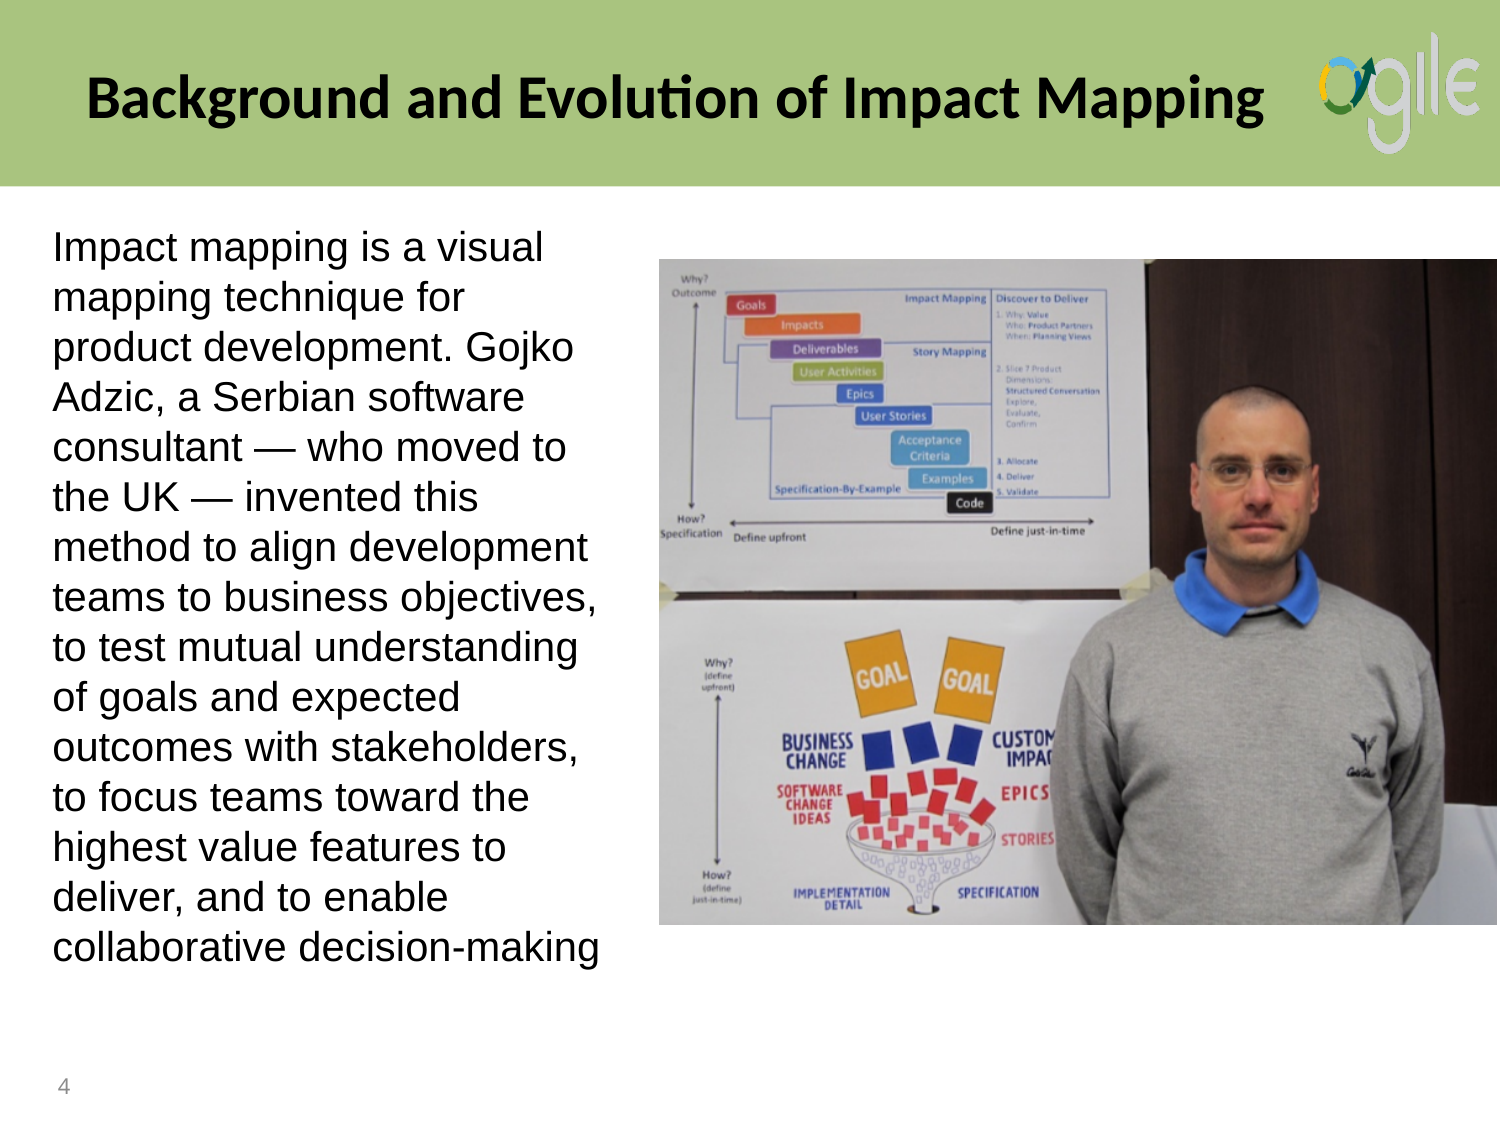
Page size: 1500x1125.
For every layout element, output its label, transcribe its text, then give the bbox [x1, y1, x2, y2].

title Background and Evolution of Impact Mapping [37, 37, 1316, 224]
picture [1319, 32, 1480, 154]
picture [658, 259, 1497, 925]
text_box Impact mapping is a visual mapping technique for product development. Gojko Adzic, a Serbian software consultant — who moved to the UK — invented this method to align development teams to business objectives, to test mutual understanding of goals and expected outcomes with stakeholders, to focus teams toward the highest value features to deliver, and to enable collaborative decision-making [37, 212, 625, 978]
